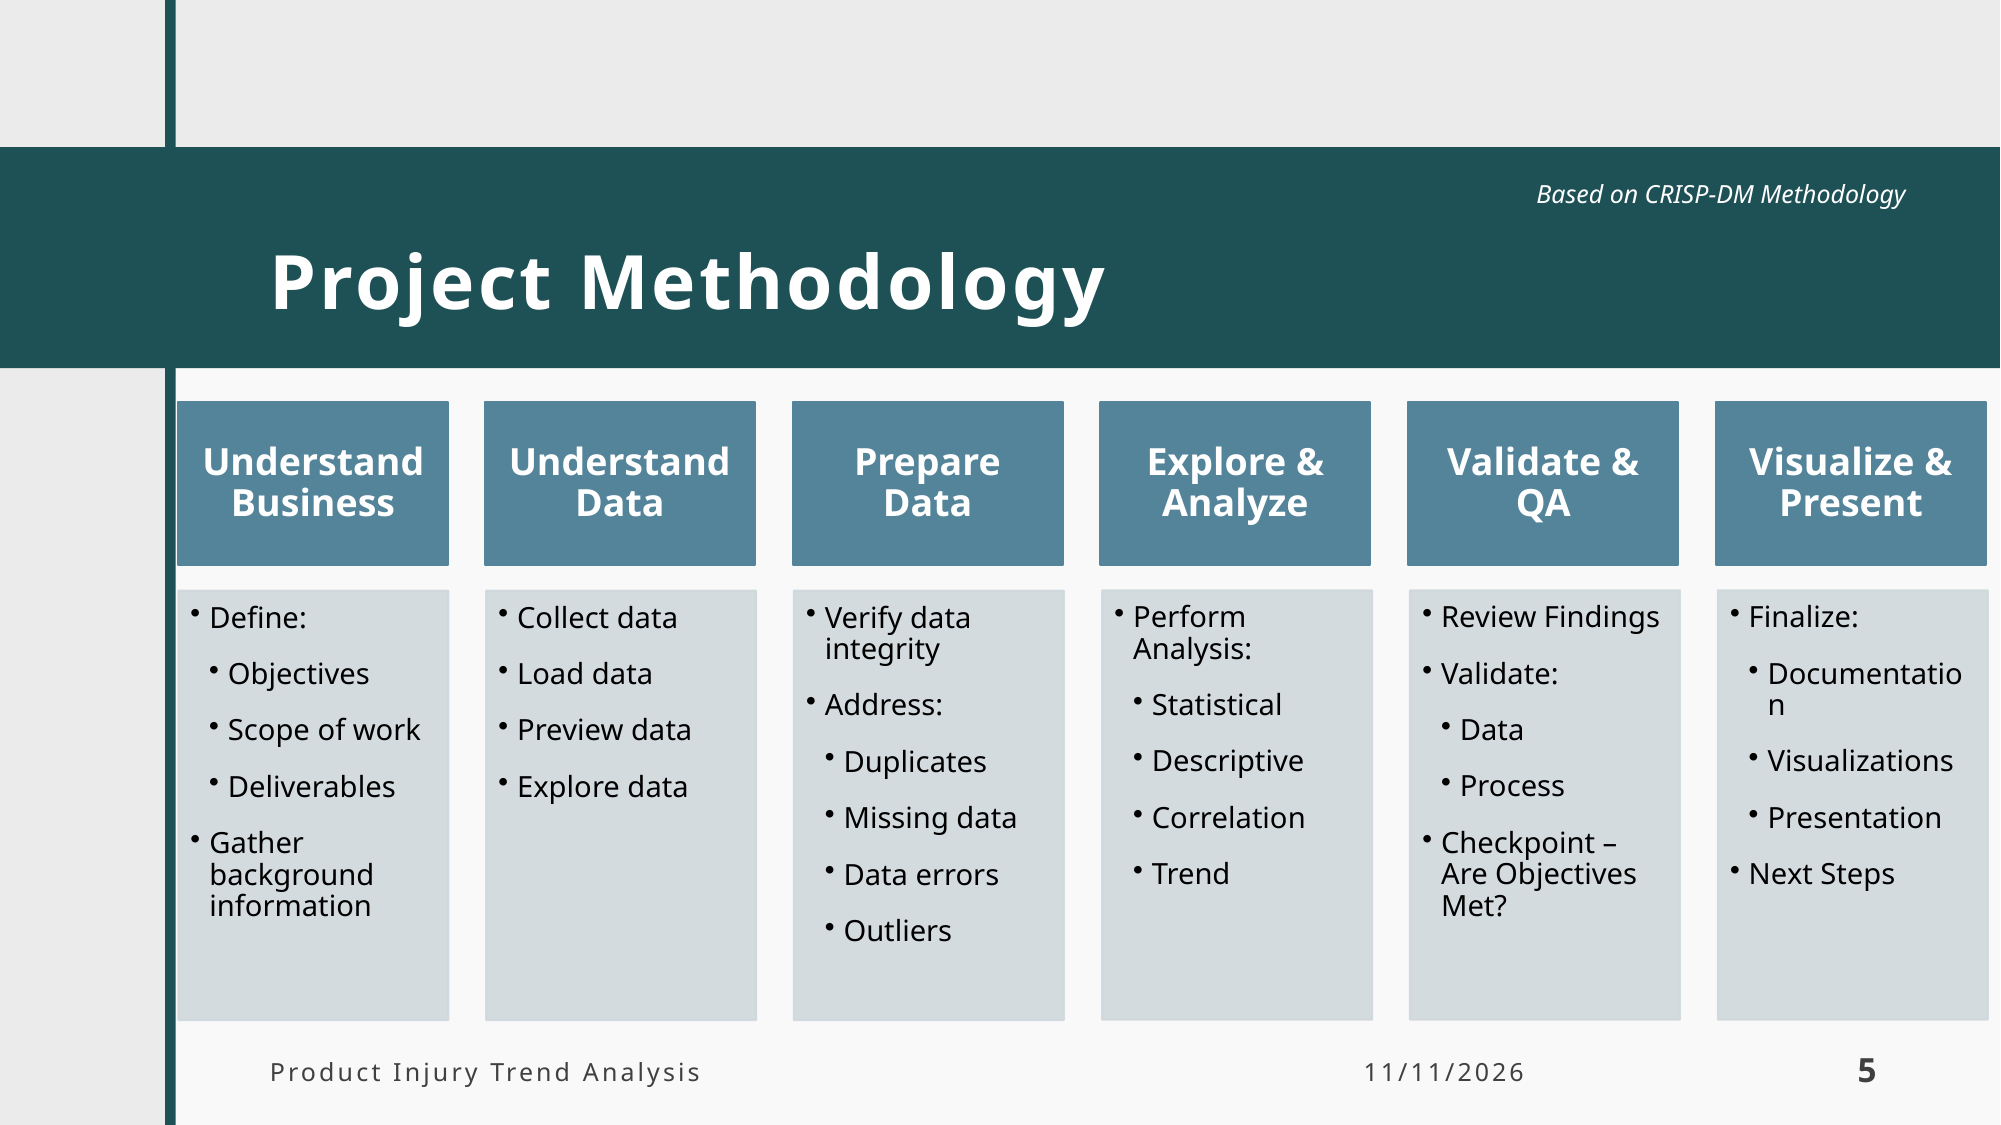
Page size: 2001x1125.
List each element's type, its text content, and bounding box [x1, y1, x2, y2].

title Project Methodology [251, 171, 1895, 341]
text_box Based on CRISP-DM Methodology [1521, 171, 1972, 216]
slide_number 5 [1733, 1067, 1895, 1110]
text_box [178, 392, 1989, 1067]
footer Product Injury Trend Analysis [251, 1067, 1193, 1110]
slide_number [1345, 1067, 1698, 1110]
